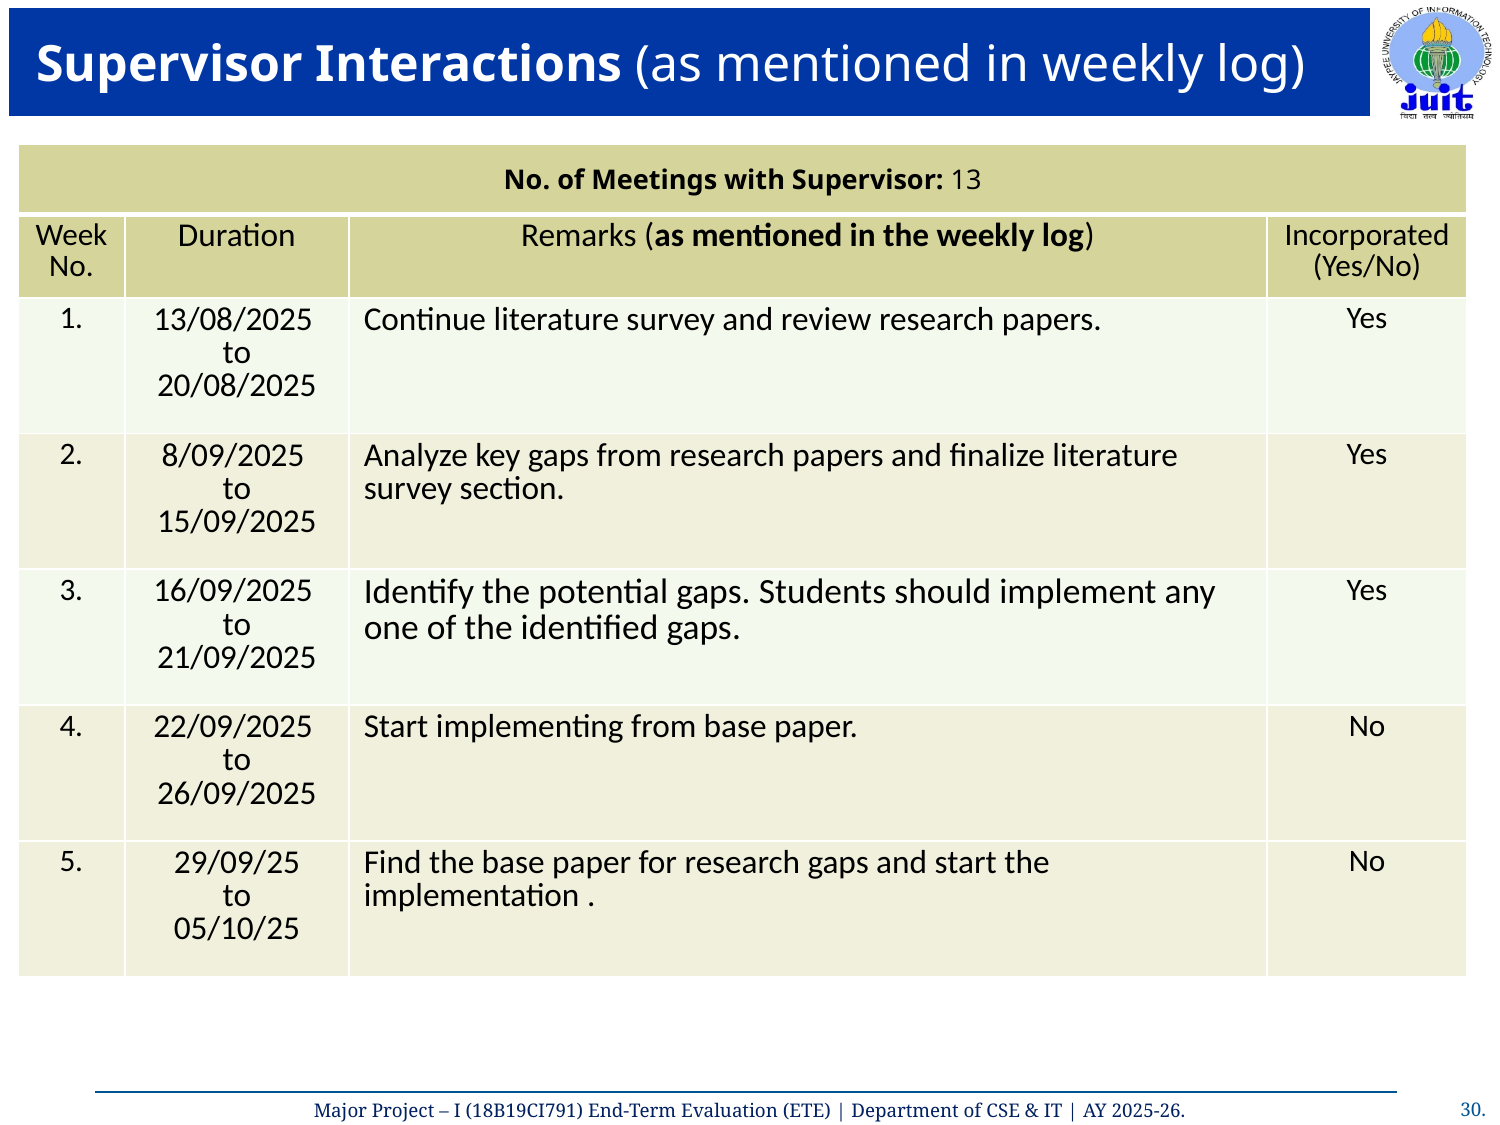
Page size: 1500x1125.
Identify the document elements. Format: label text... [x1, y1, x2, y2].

table_cell 8/09/2025 to 15/09/2025 [126, 434, 348, 568]
table_cell Start implementing from base paper. [350, 706, 1266, 840]
table_cell Yes [1268, 570, 1466, 704]
table_cell 22/09/2025 to 26/09/2025 [126, 706, 348, 840]
table_cell 13/08/2025 to 20/08/2025 [126, 299, 348, 433]
table_cell Remarks (as mentioned in the weekly log) [350, 217, 1266, 297]
text_box [12, 131, 1482, 1083]
table_cell 4. [19, 706, 124, 840]
table_cell 1. [19, 299, 124, 433]
table_cell 2. [19, 434, 124, 568]
picture [1375, 7, 1500, 119]
table_cell 16/09/2025 to 21/09/2025 [126, 570, 348, 704]
table_cell Week No. [19, 217, 124, 297]
table_header No. of Meetings with Supervisor: 13 [19, 145, 1466, 212]
table_cell Continue literature survey and review research papers. [350, 299, 1266, 433]
table_cell Yes [1268, 434, 1466, 568]
table_cell Find the base paper for research gaps and start the implementation . [350, 842, 1266, 976]
table_cell Identify the potential gaps. Students should implement any one of the identified gaps. [350, 570, 1266, 704]
table_cell 3. [19, 570, 124, 704]
table_cell Analyze key gaps from research papers and finalize literature survey section. [350, 434, 1266, 568]
table_cell Incorporated (Yes/No) [1268, 217, 1466, 297]
table_cell Duration [126, 217, 348, 297]
title Supervisor Interactions (as mentioned in weekly log) [4, 2, 1375, 121]
table_cell 29/09/25 to 05/10/25 [126, 842, 348, 976]
table_cell 5. [19, 842, 124, 976]
table_cell No [1268, 842, 1466, 976]
table_cell No [1268, 706, 1466, 840]
table_cell Yes [1268, 299, 1466, 433]
